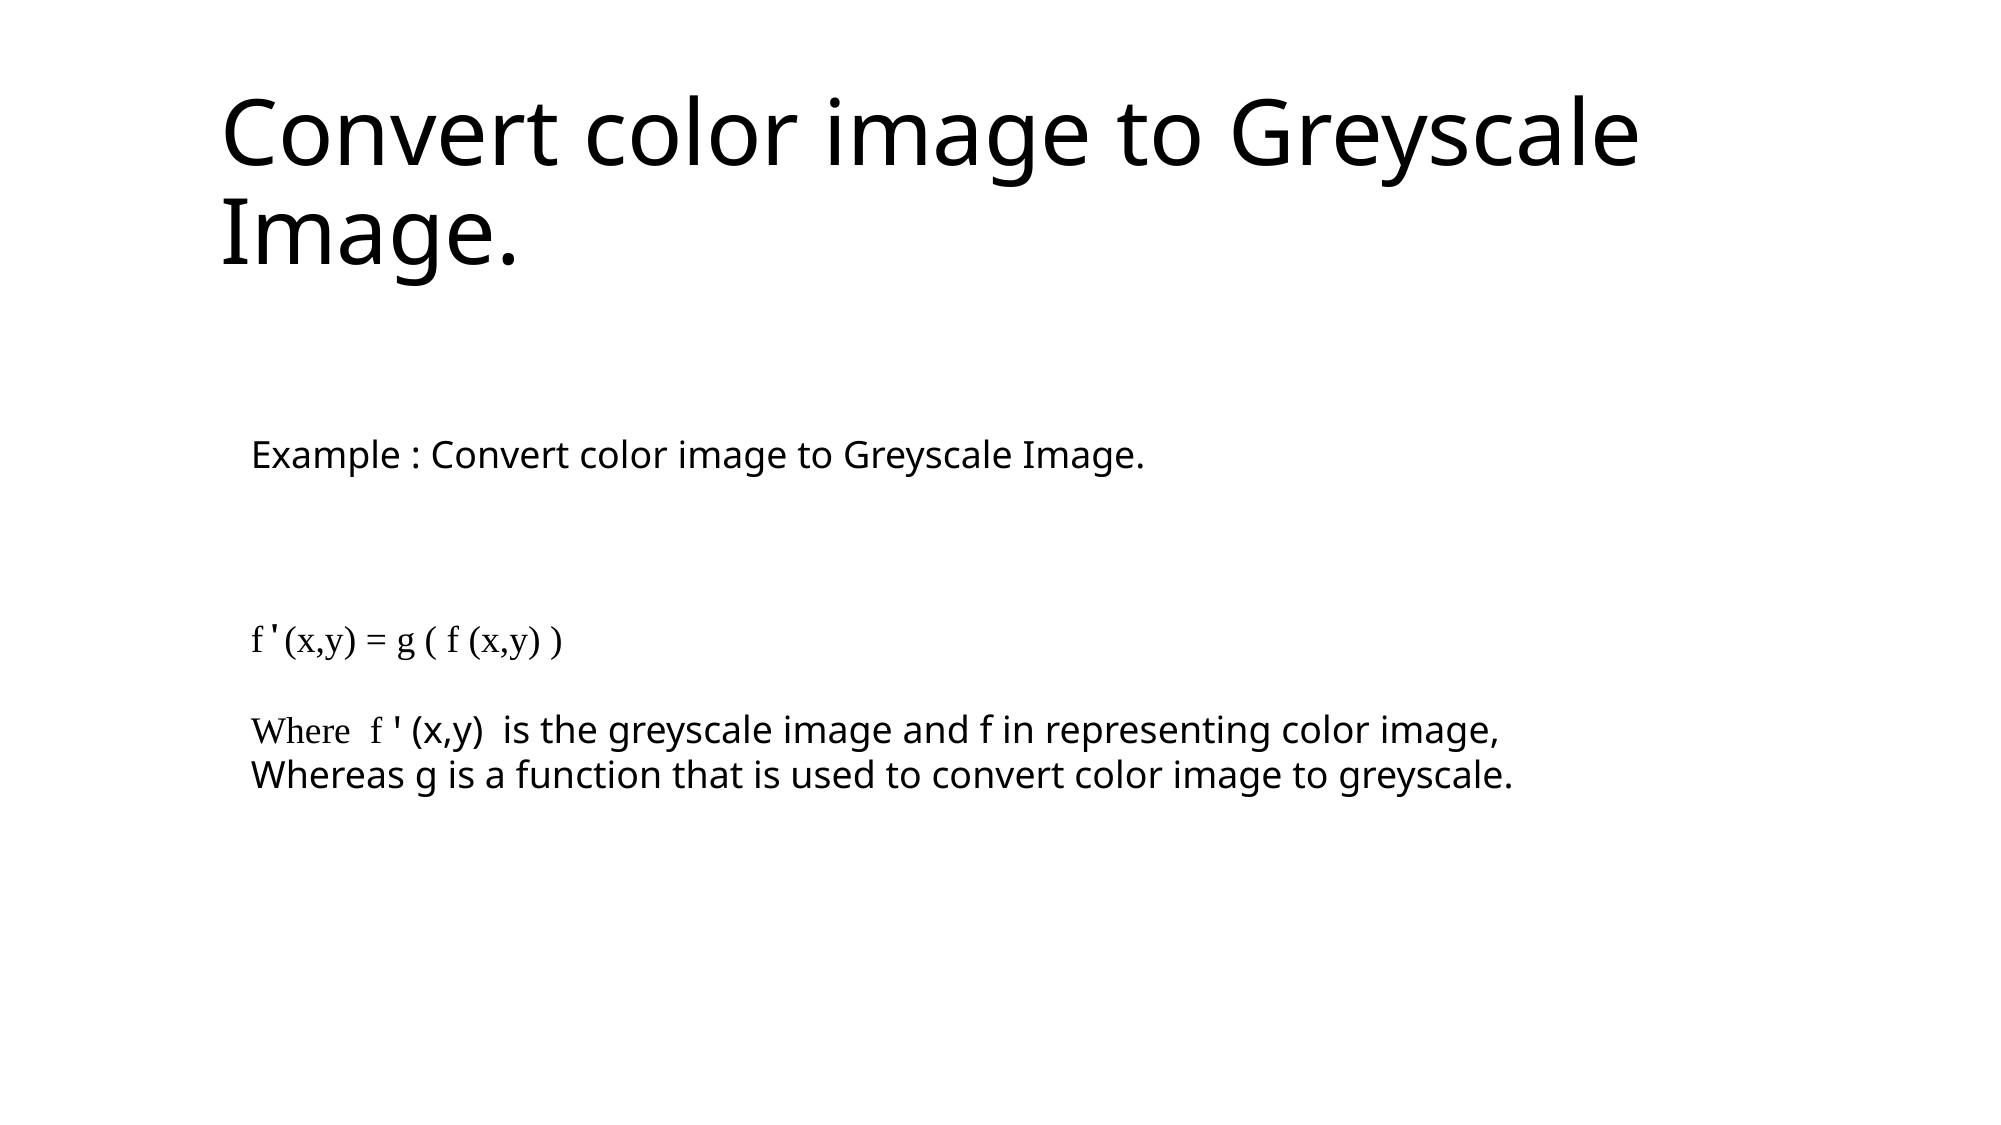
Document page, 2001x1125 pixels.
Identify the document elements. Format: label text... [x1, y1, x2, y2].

text_box Example : Convert color image to Greyscale Image. f ꞌ (x,y) = g ( f (x,y) ) Where f ꞌ (x,y) is the greyscale image and f in representing color image, Whereas g is a function that is used to convert color image to greyscale. [235, 423, 1784, 894]
title Convert color image to Greyscale Image. [205, 62, 1875, 308]
